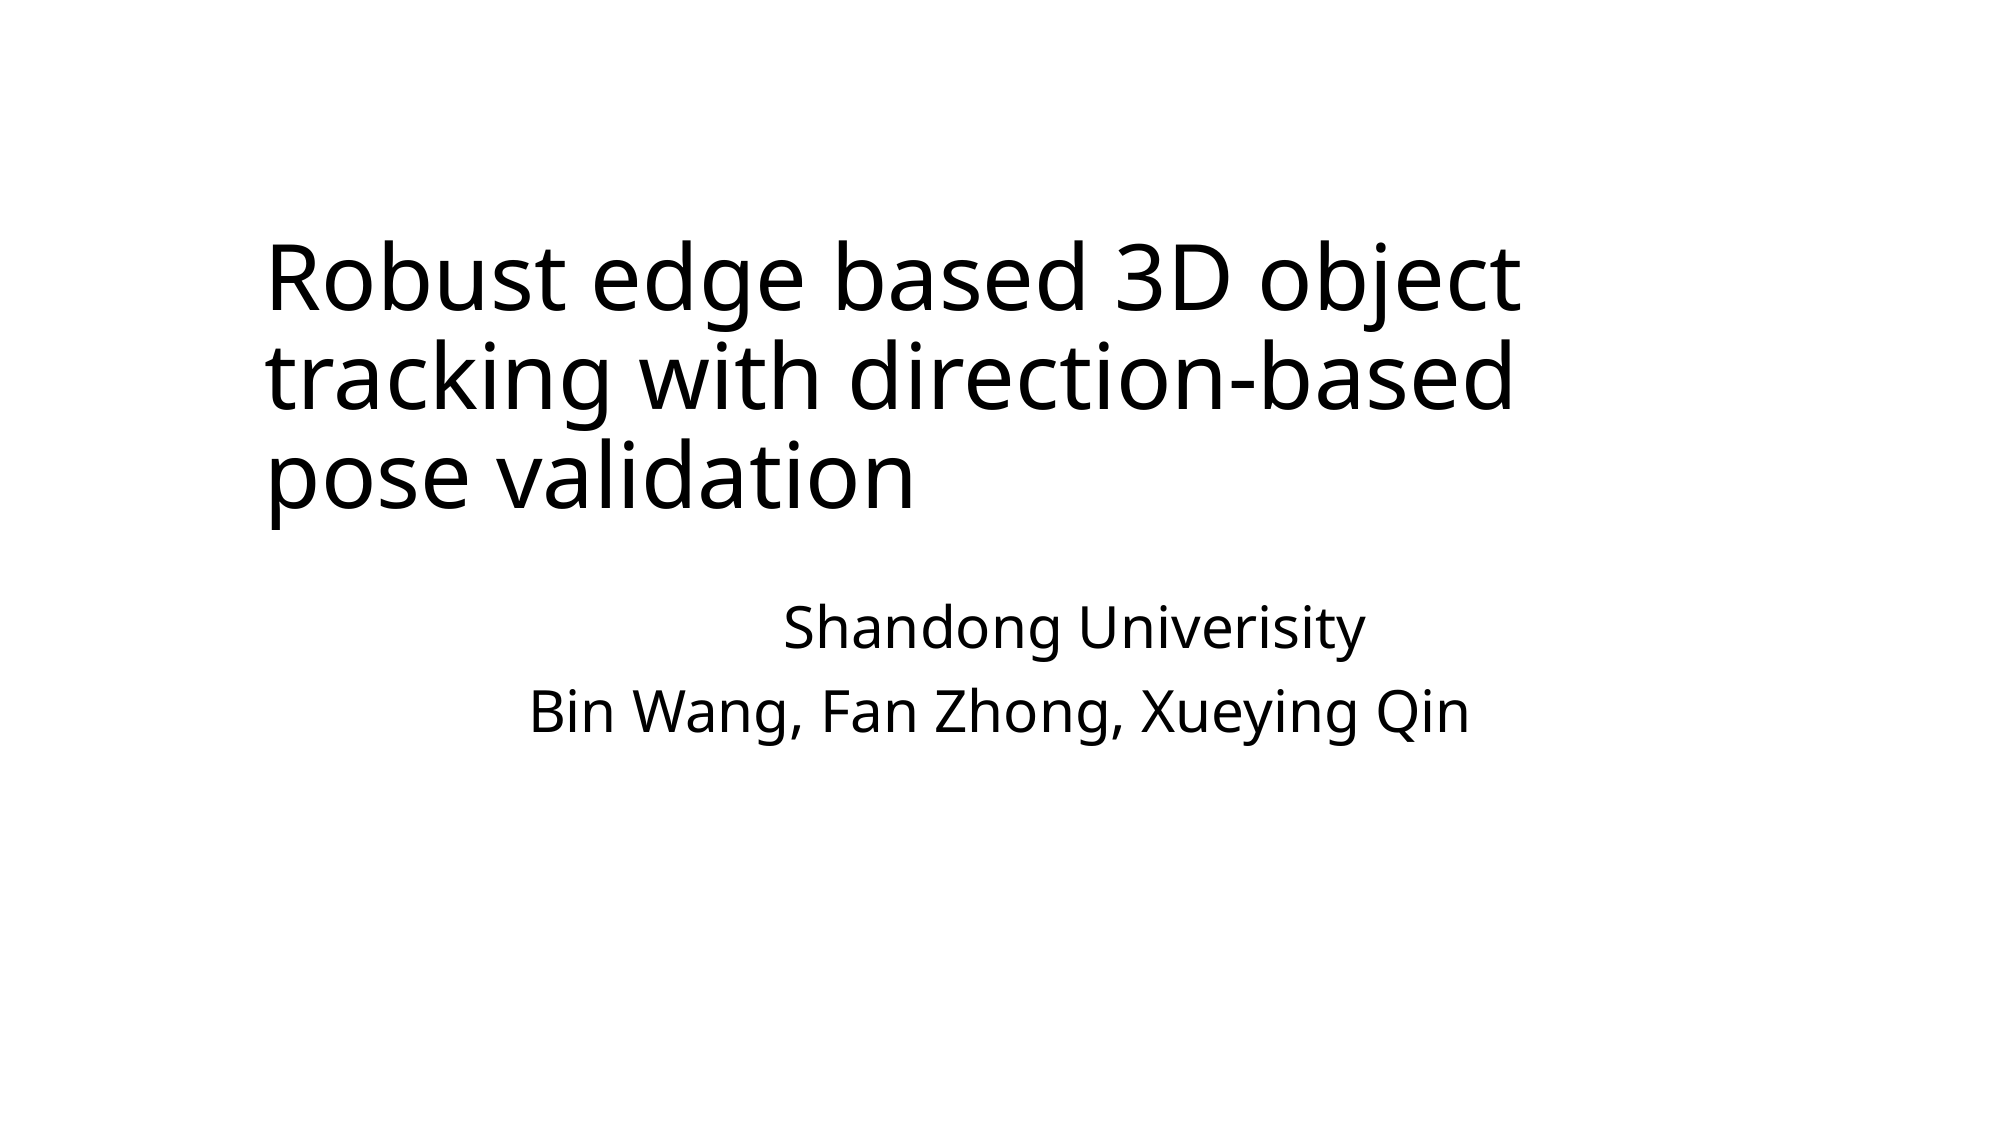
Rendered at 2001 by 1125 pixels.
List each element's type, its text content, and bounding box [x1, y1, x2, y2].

text_box Shandong Univerisity Bin Wang, Fan Zhong, Xueying Qin [249, 590, 1750, 863]
text_box Robust edge based 3D object tracking with direction-based pose validation [249, 184, 1750, 576]
